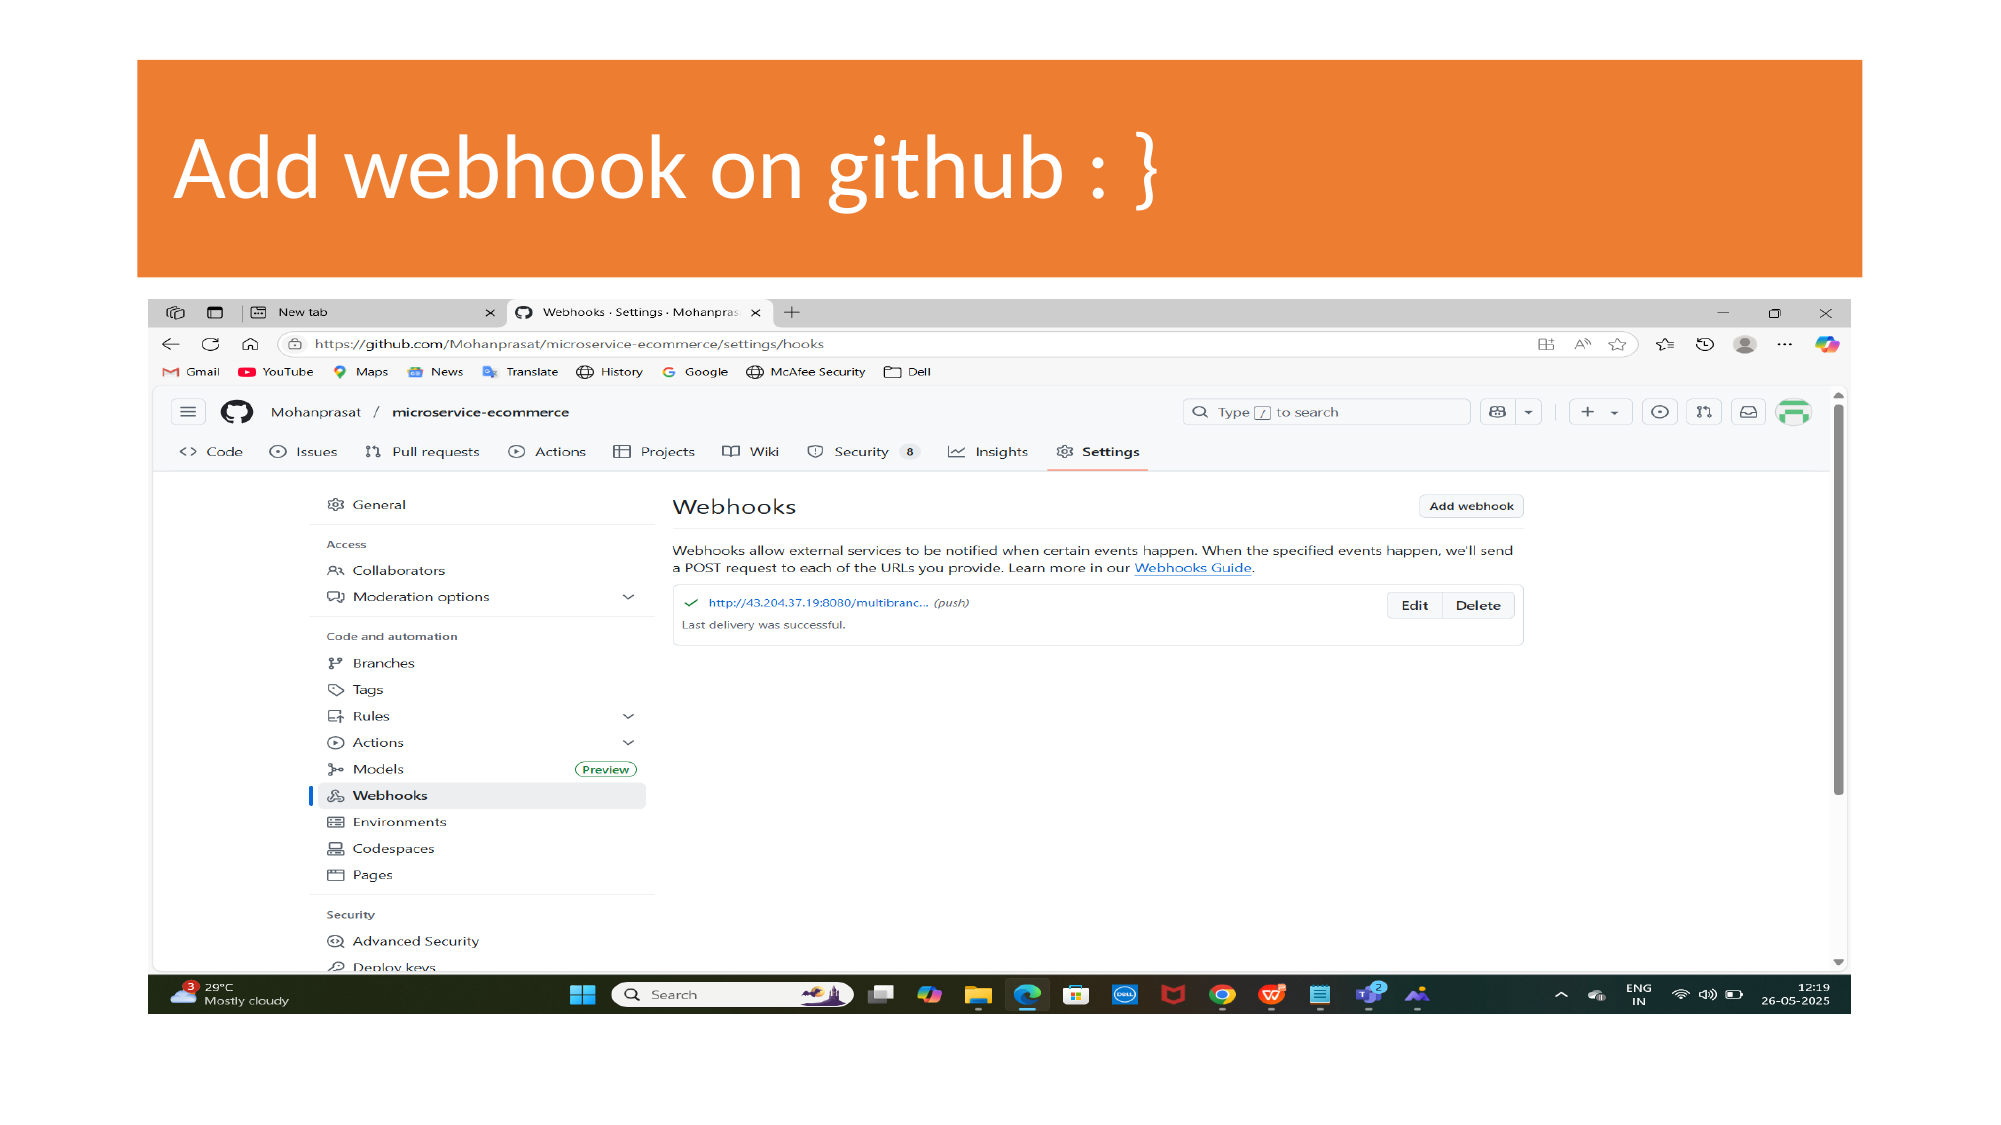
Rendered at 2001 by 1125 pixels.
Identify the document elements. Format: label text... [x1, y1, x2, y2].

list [148, 299, 1851, 1014]
title Add webhook on github : } [137, 59, 1863, 278]
